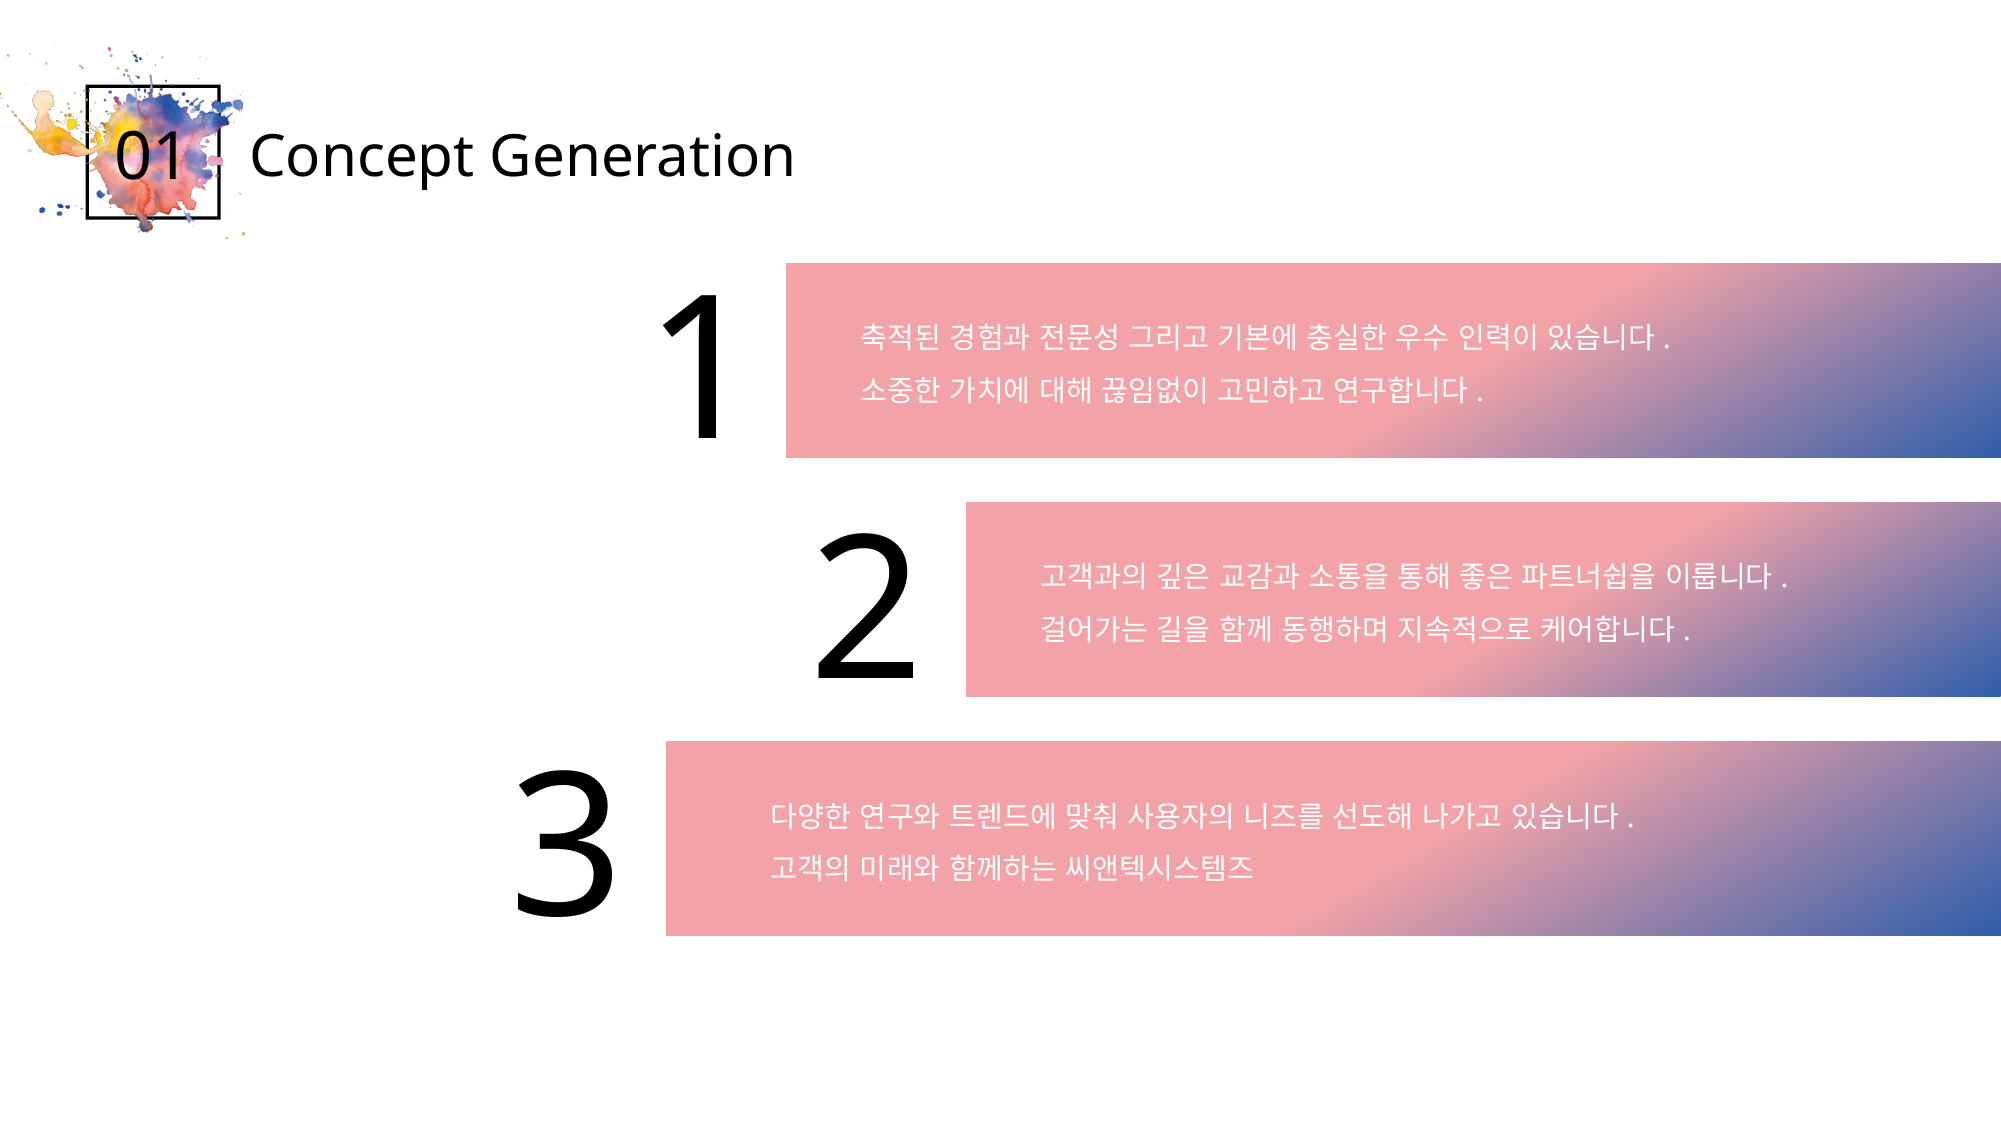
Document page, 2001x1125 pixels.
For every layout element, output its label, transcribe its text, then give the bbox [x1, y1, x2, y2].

text_box 1 [631, 240, 776, 486]
text_box 3 [494, 708, 639, 963]
text_box [786, 263, 2000, 458]
text_box [966, 502, 2000, 697]
text_box 2 [794, 471, 939, 727]
text_box [666, 741, 2000, 936]
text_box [0, 42, 815, 240]
text_box 고객과의 깊은 교감과 소통을 통해 좋은 파트너쉽을 이룹니다. 걸어가는 길을 함께 동행하며 지속적으로 케어합니다. [1026, 533, 1911, 654]
text_box 다양한 연구와 트렌드에 맞춰 사용자의 니즈를 선도해 나가고 있습니다. 고객의 미래와 함께하는 씨앤텍시스템즈 [756, 772, 1911, 893]
text_box 축적된 경험과 전문성 그리고 기본에 충실한 우수 인력이 있습니다. 소중한 가치에 대해 끊임없이 고민하고 연구합니다. [846, 294, 1911, 415]
